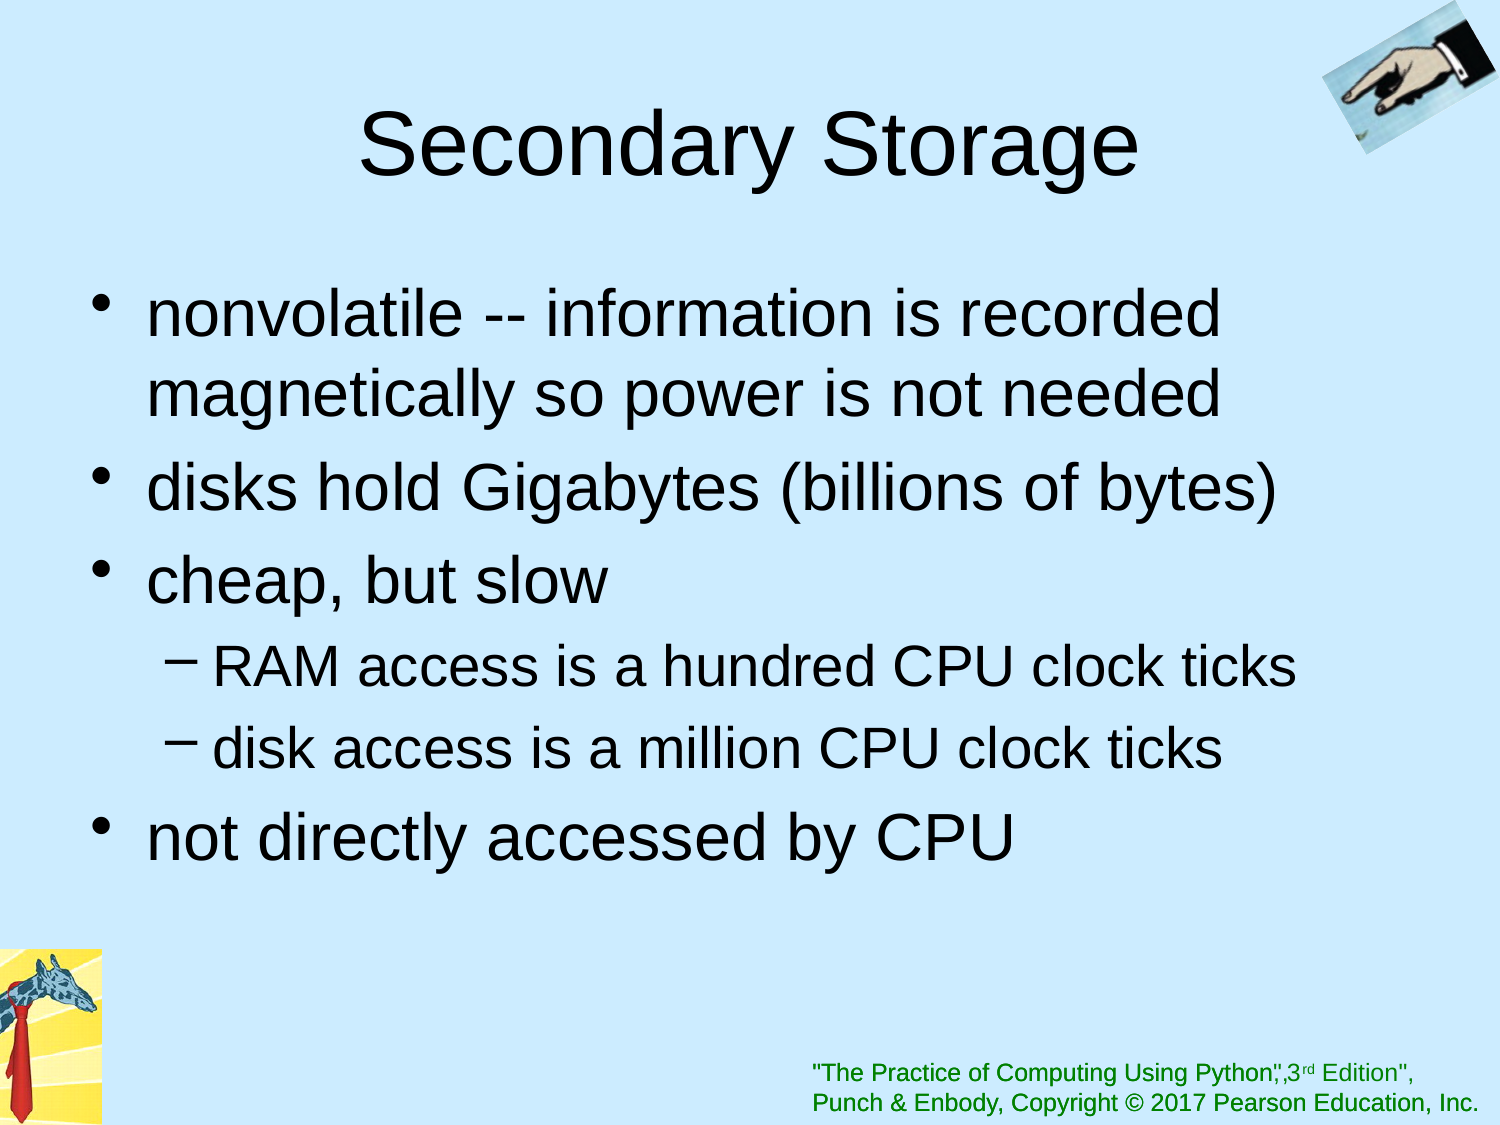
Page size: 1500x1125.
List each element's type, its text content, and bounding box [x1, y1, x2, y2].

picture [1378, 0, 1499, 120]
list nonvolatile -- information is recorded magnetically so power is not needed disks hold Gigabytes (billions of bytes) cheap, but slow RAM access is a hundred CPU clock ticks disk access is a million CPU clock ticks not directly accessed by CPU [75, 262, 1425, 1005]
picture [0, 949, 102, 1125]
title Secondary Storage [75, 45, 1425, 233]
